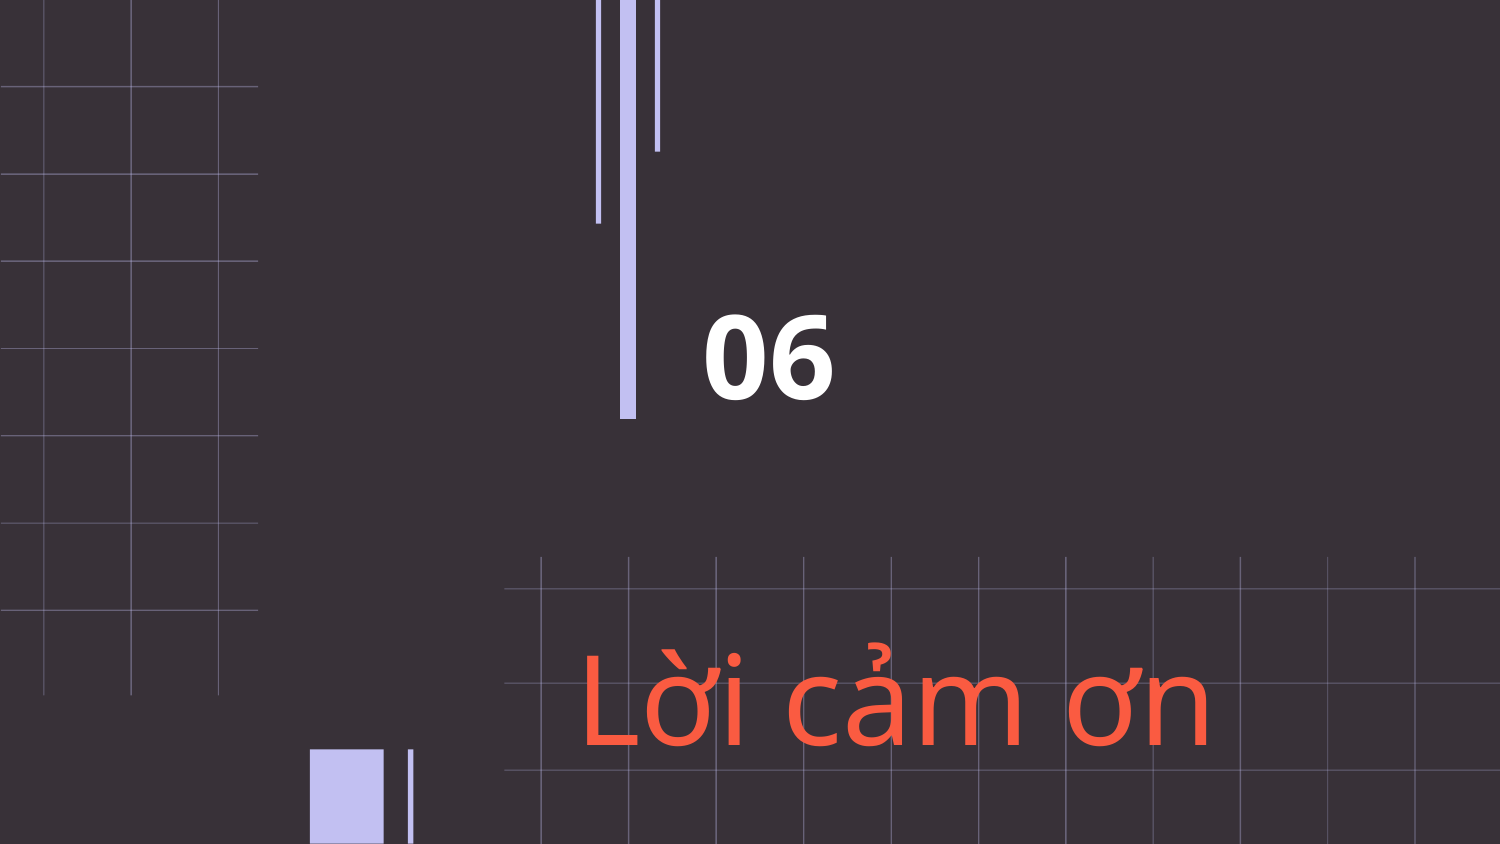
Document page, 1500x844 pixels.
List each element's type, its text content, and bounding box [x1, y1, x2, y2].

subtitle Lời cảm ơn [537, 592, 1244, 777]
title 06 [687, 147, 1383, 557]
